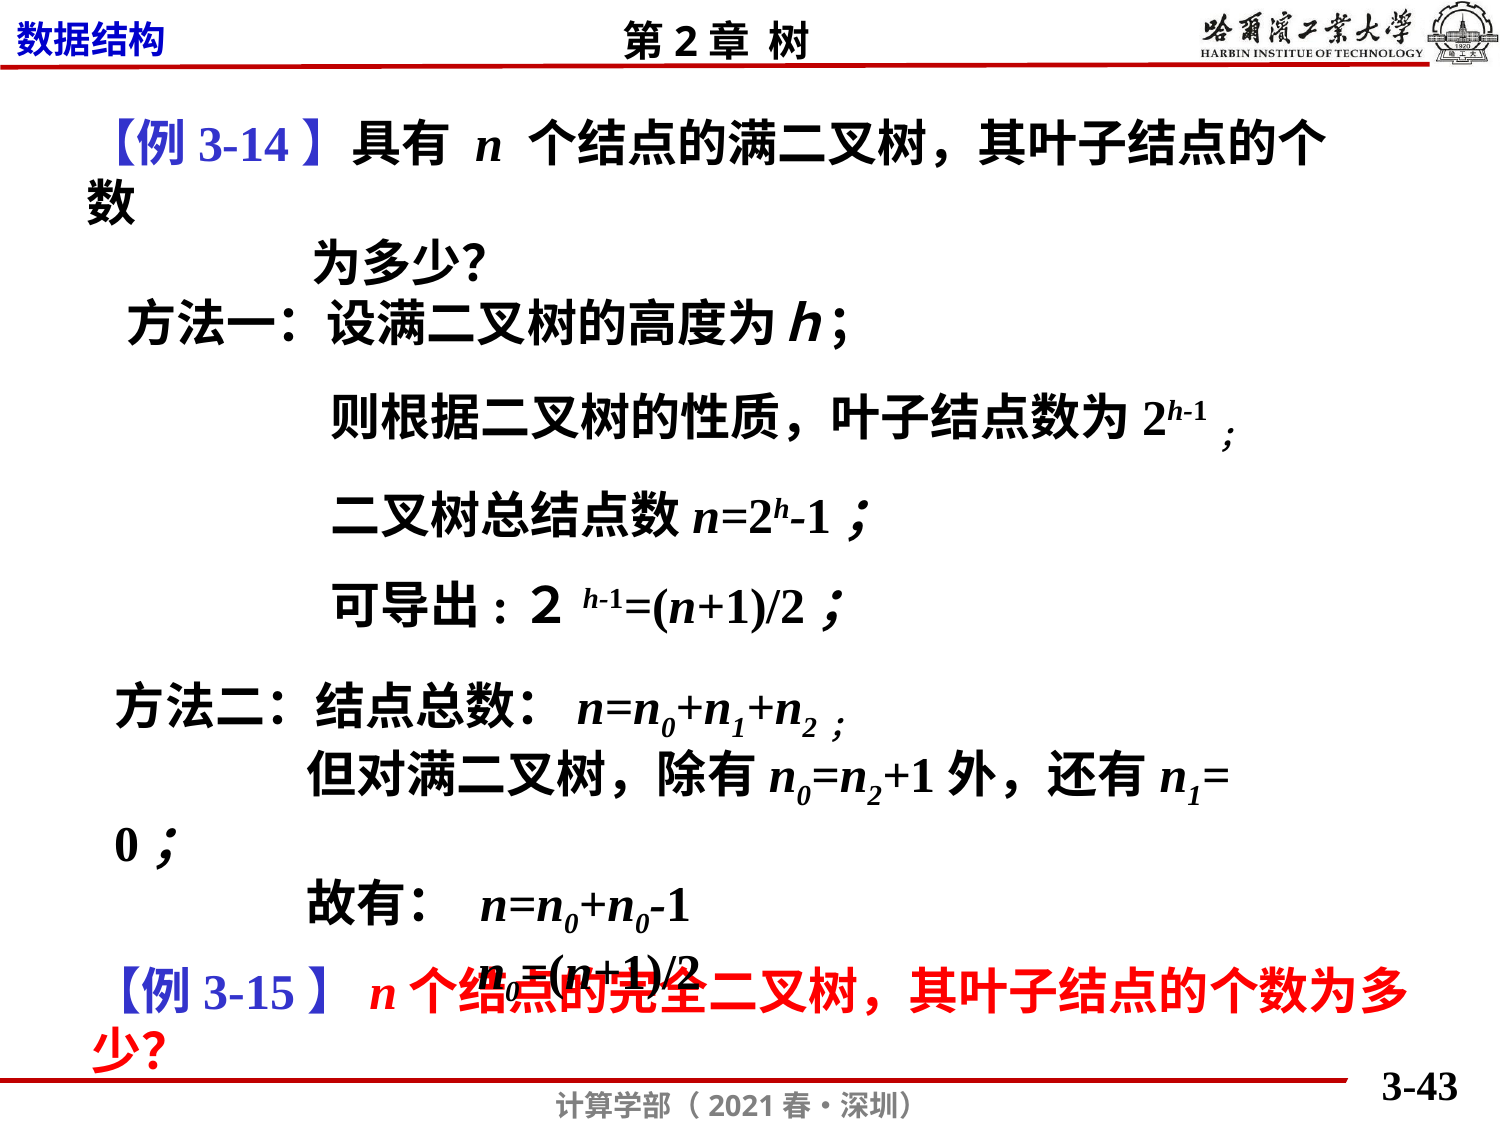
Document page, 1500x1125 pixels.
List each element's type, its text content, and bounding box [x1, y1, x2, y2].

text_box 方法二：结点总数：n=n0+n1+n2； 但对满二叉树，除有n0=n2+1外，还有n1= 0； 故有： n=n0+n0-1 n0=(n+1)/2 [100, 667, 1341, 1015]
text_box 【例3-14】具有 n 个结点的满二叉树，其叶子结点的个数 为多少？ [71, 103, 1362, 299]
text_box 【例3-15】n个结点的完全二叉树，其叶子结点的个数为多少？ [76, 952, 1453, 1087]
picture [1198, 1, 1500, 68]
text_box 方法一：设满二叉树的高度为ｈ； 则根据二叉树的性质，叶子结点数为2h-1； 二叉树总结点数n=2h-1； 可导出:２h-1=(n+1)/2； [112, 253, 1329, 641]
